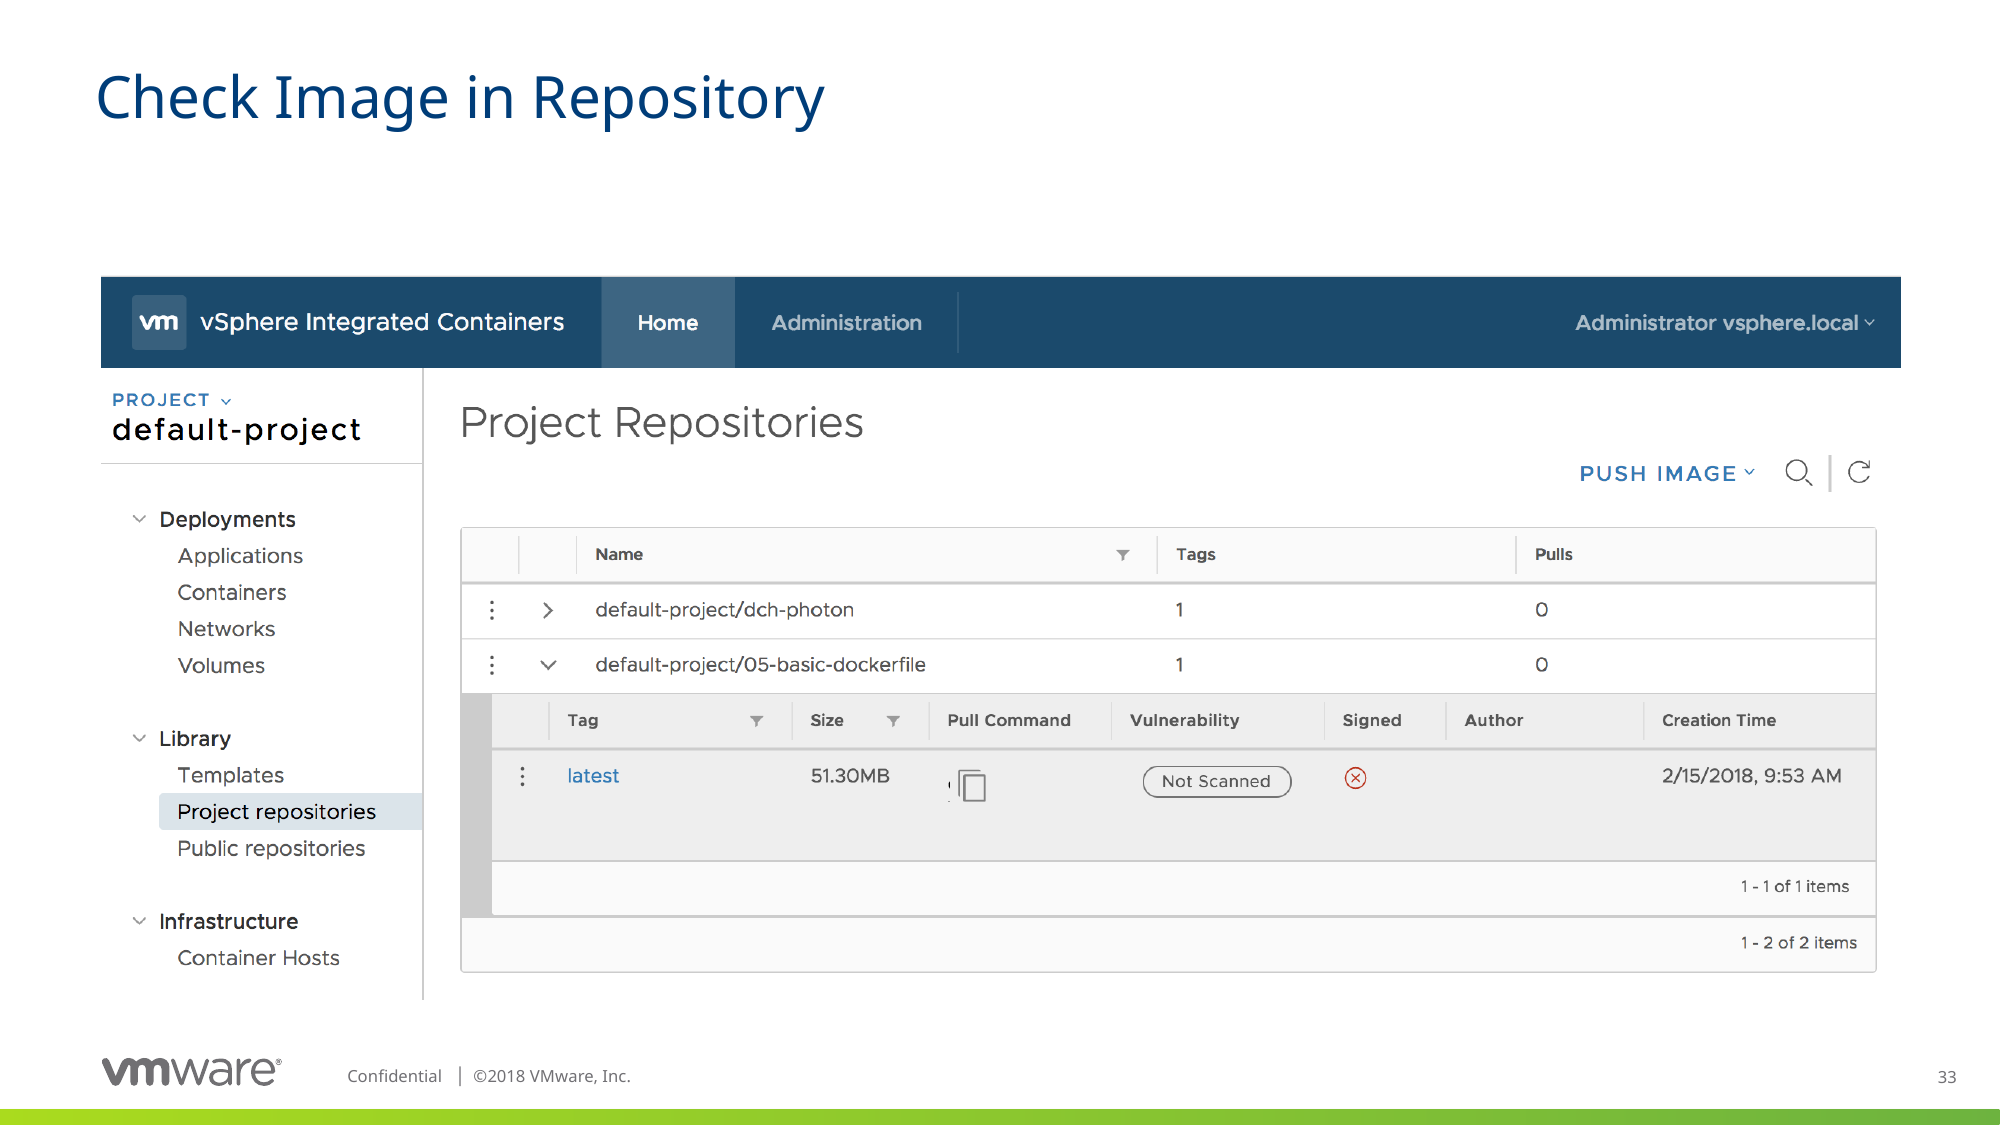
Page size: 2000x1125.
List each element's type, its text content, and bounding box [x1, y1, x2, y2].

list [100, 275, 1902, 1000]
title Check Image in Repository [95, 67, 1900, 131]
